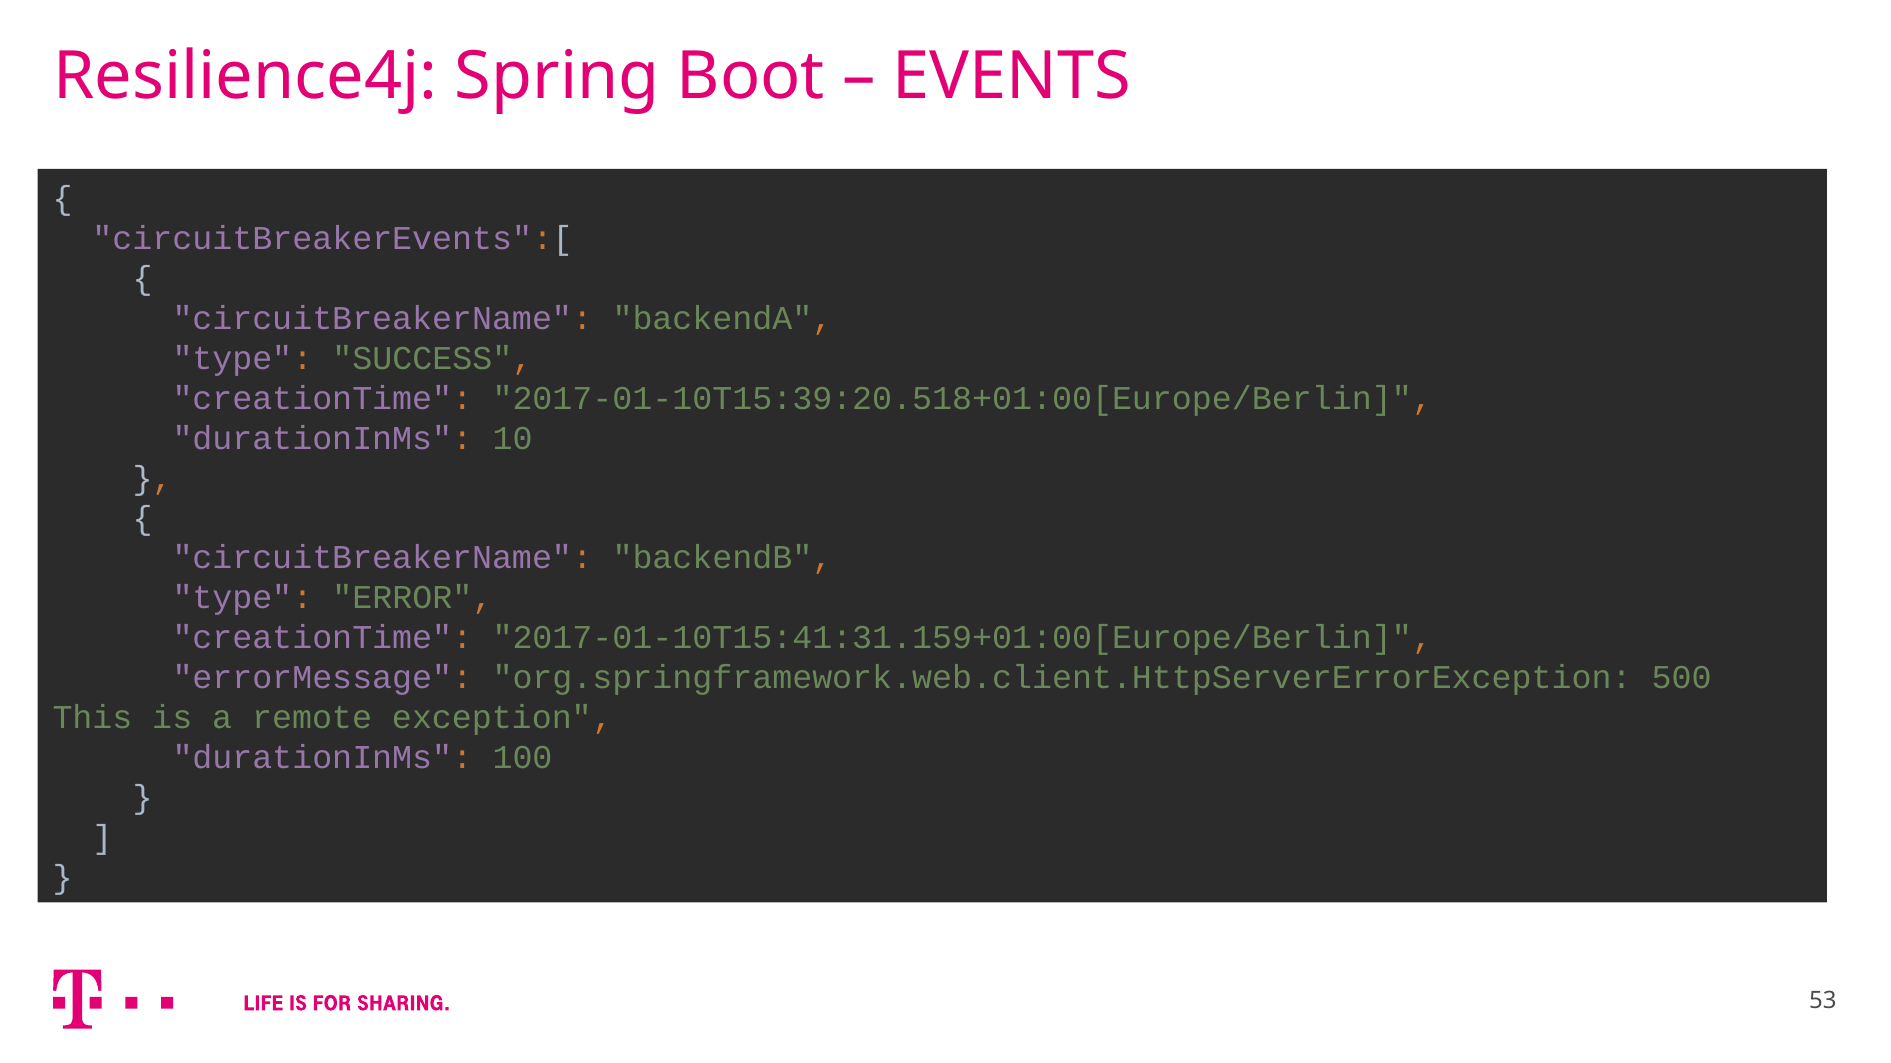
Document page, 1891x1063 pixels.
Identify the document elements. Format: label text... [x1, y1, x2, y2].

text_box { "circuitBreakerEvents":[ { "circuitBreakerName": "backendA", "type": "SUCCESS", "creationTime": "2017-01-10T15:39:20.518+01:00[Europe/Berlin]", "durationInMs": 10 }, { "circuitBreakerName": "backendB", "type": "ERROR", "creationTime": "2017-01-10T15:41:31.159+01:00[Europe/Berlin]", "errorMessage": "org.springframework.web.client.HttpServerErrorException: 500 This is a remote exception", "durationInMs": 100 } ] } [37, 168, 1827, 903]
slide_number 53 [1776, 978, 1837, 1024]
title Resilience4j: Spring Boot – EVENTS [52, 41, 1837, 125]
